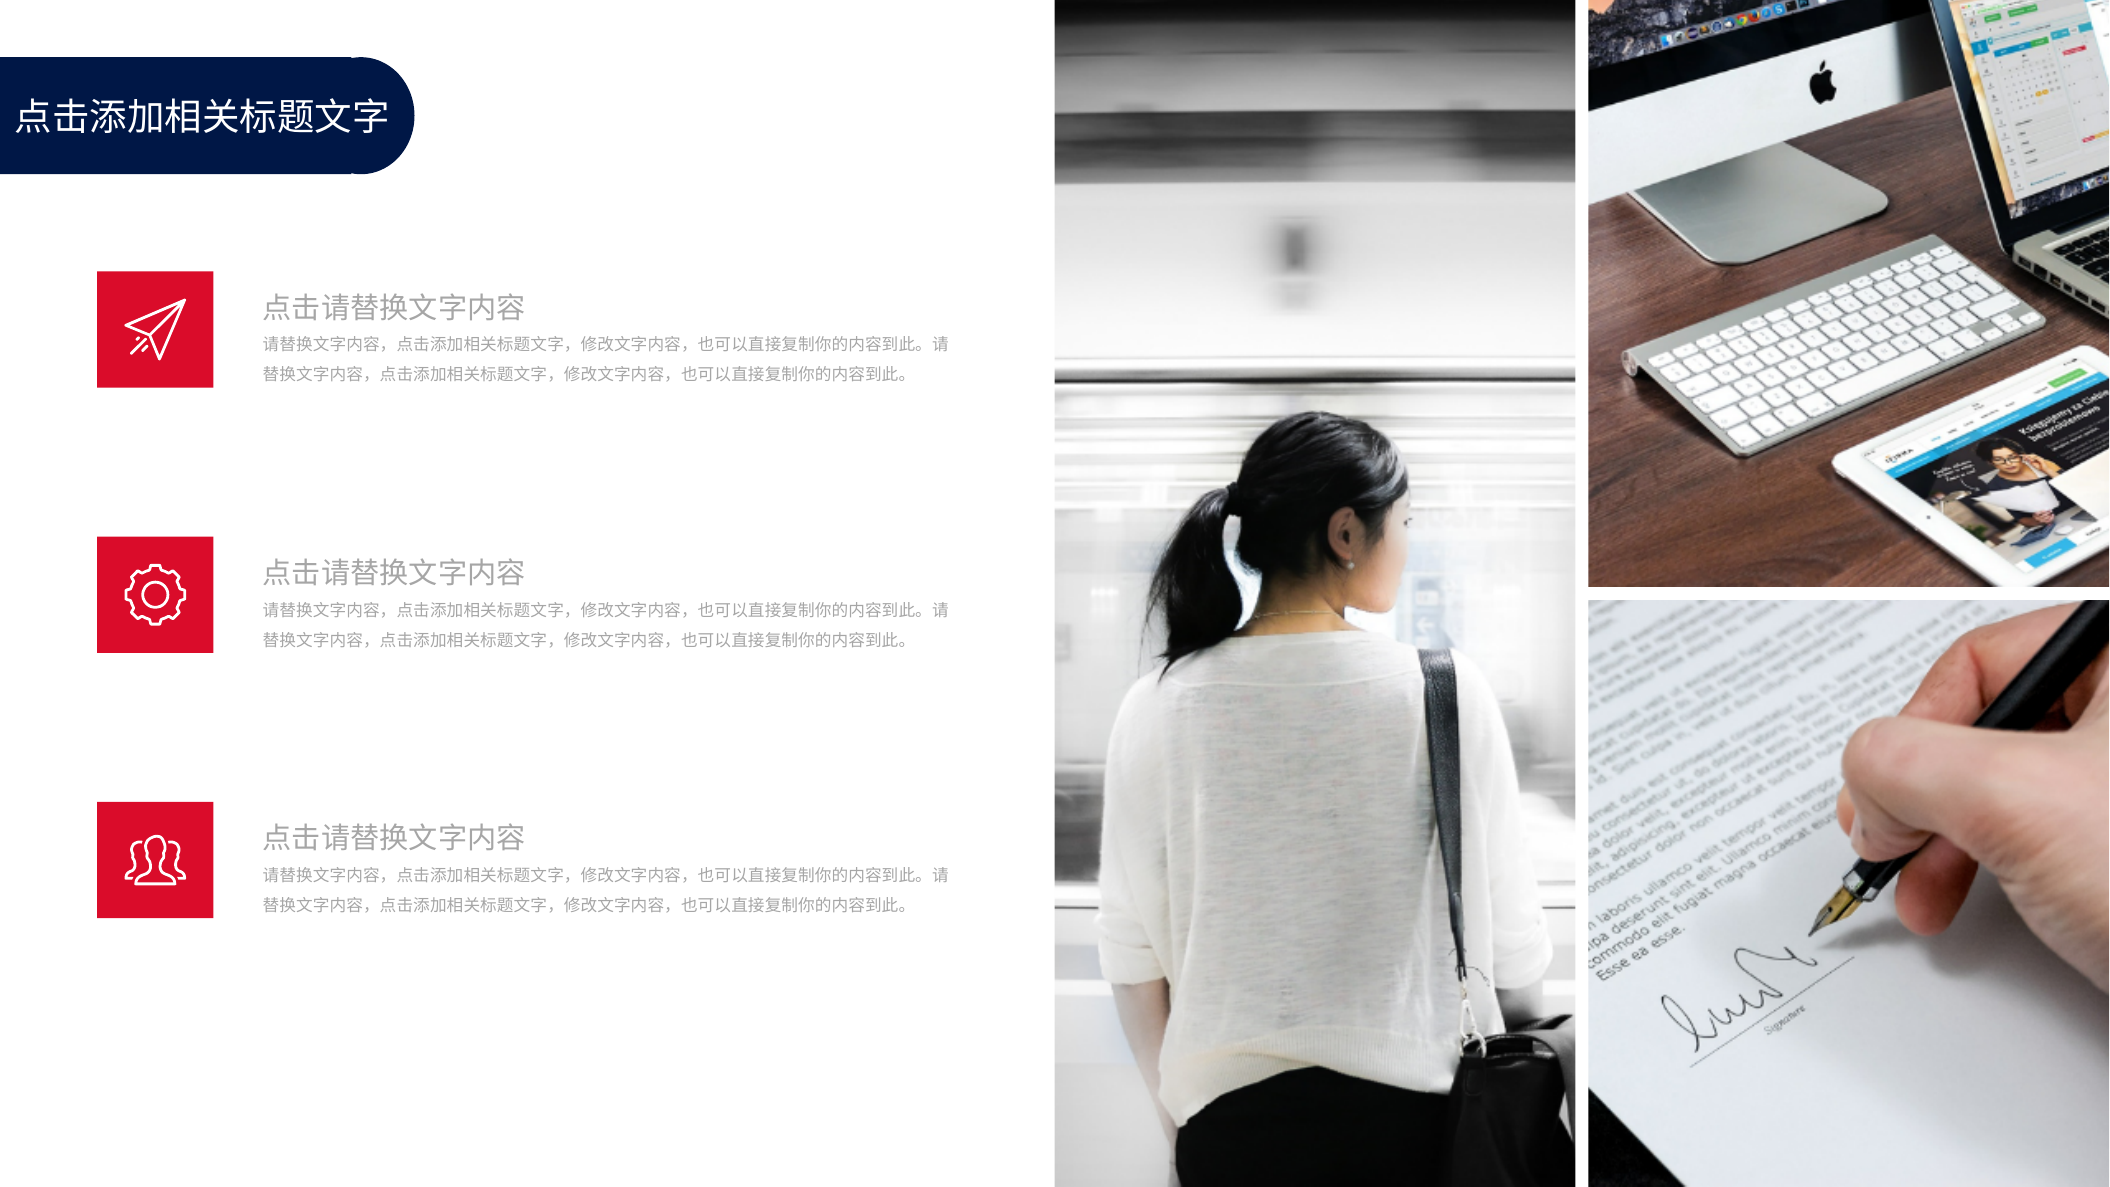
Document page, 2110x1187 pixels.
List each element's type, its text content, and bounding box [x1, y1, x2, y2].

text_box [97, 264, 972, 393]
text_box [1587, 599, 2110, 1187]
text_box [97, 529, 972, 659]
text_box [97, 794, 972, 924]
text_box 点击添加相关标题文字 [0, 85, 415, 146]
text_box [1054, 0, 1576, 1187]
text_box [1587, 0, 2110, 587]
